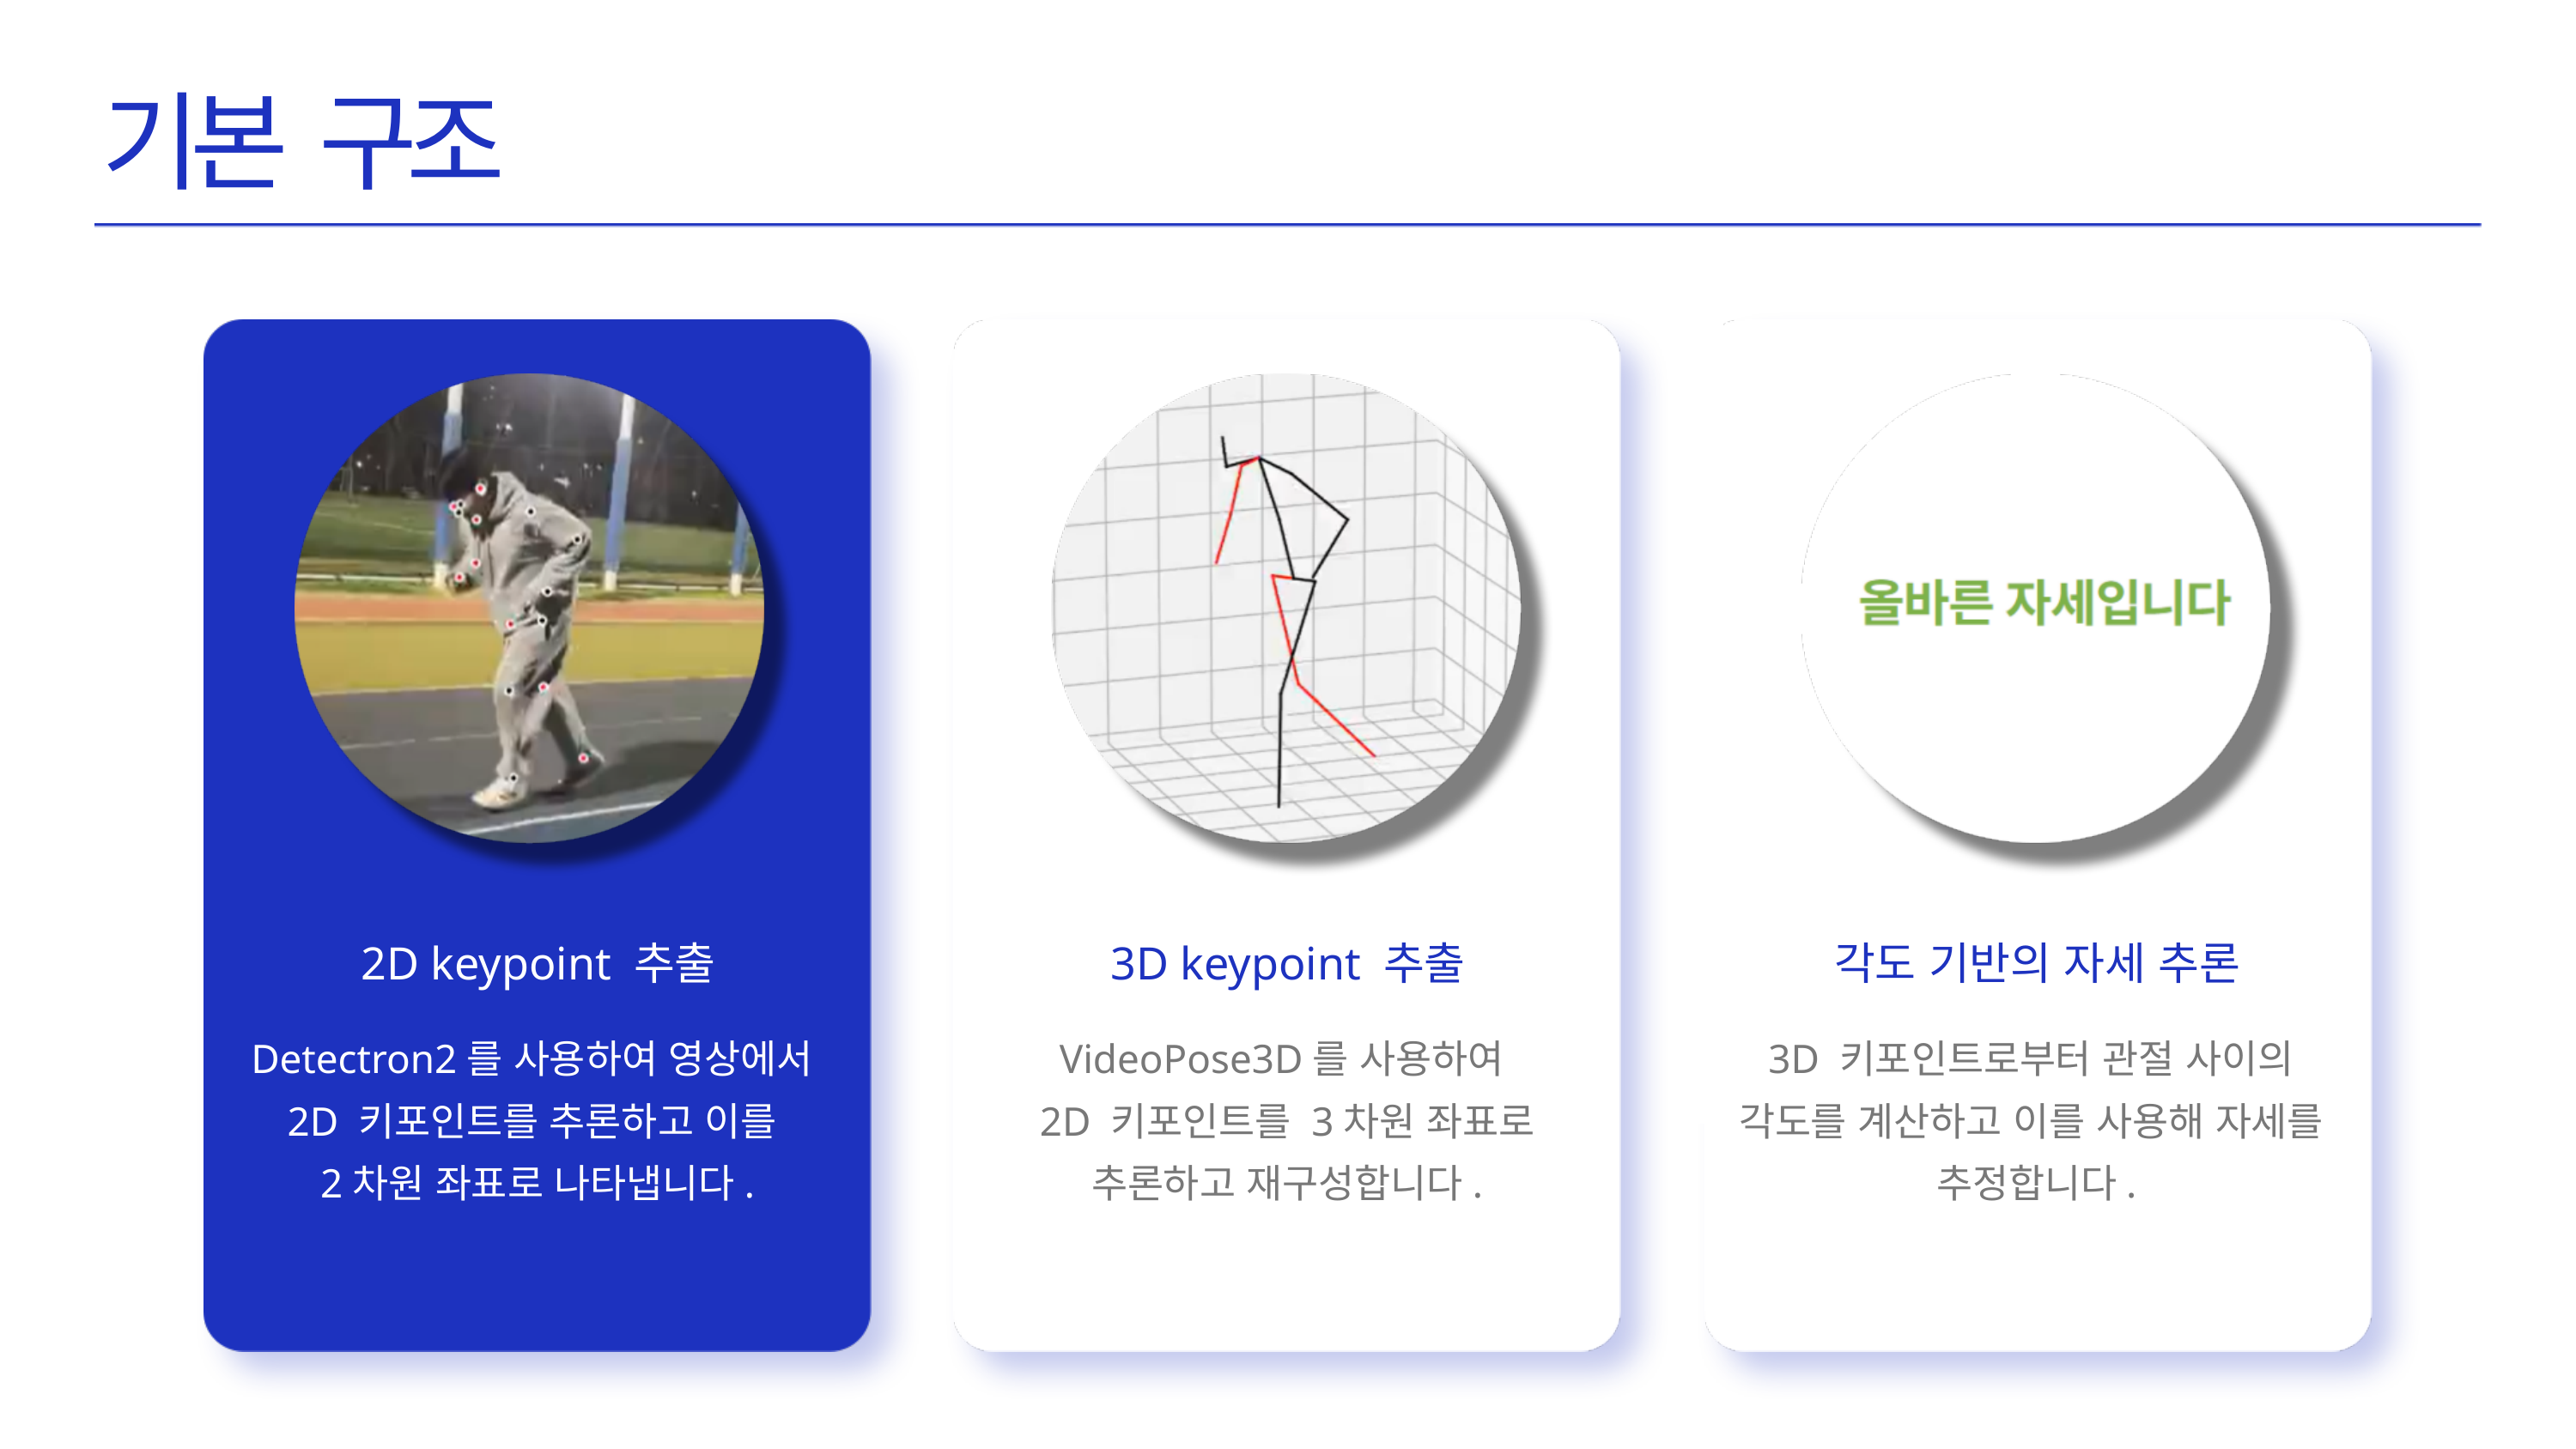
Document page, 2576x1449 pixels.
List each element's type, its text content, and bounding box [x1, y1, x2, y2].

picture [204, 319, 2372, 1353]
text_box 기본 구조 [101, 68, 2505, 219]
picture [94, 223, 2482, 227]
